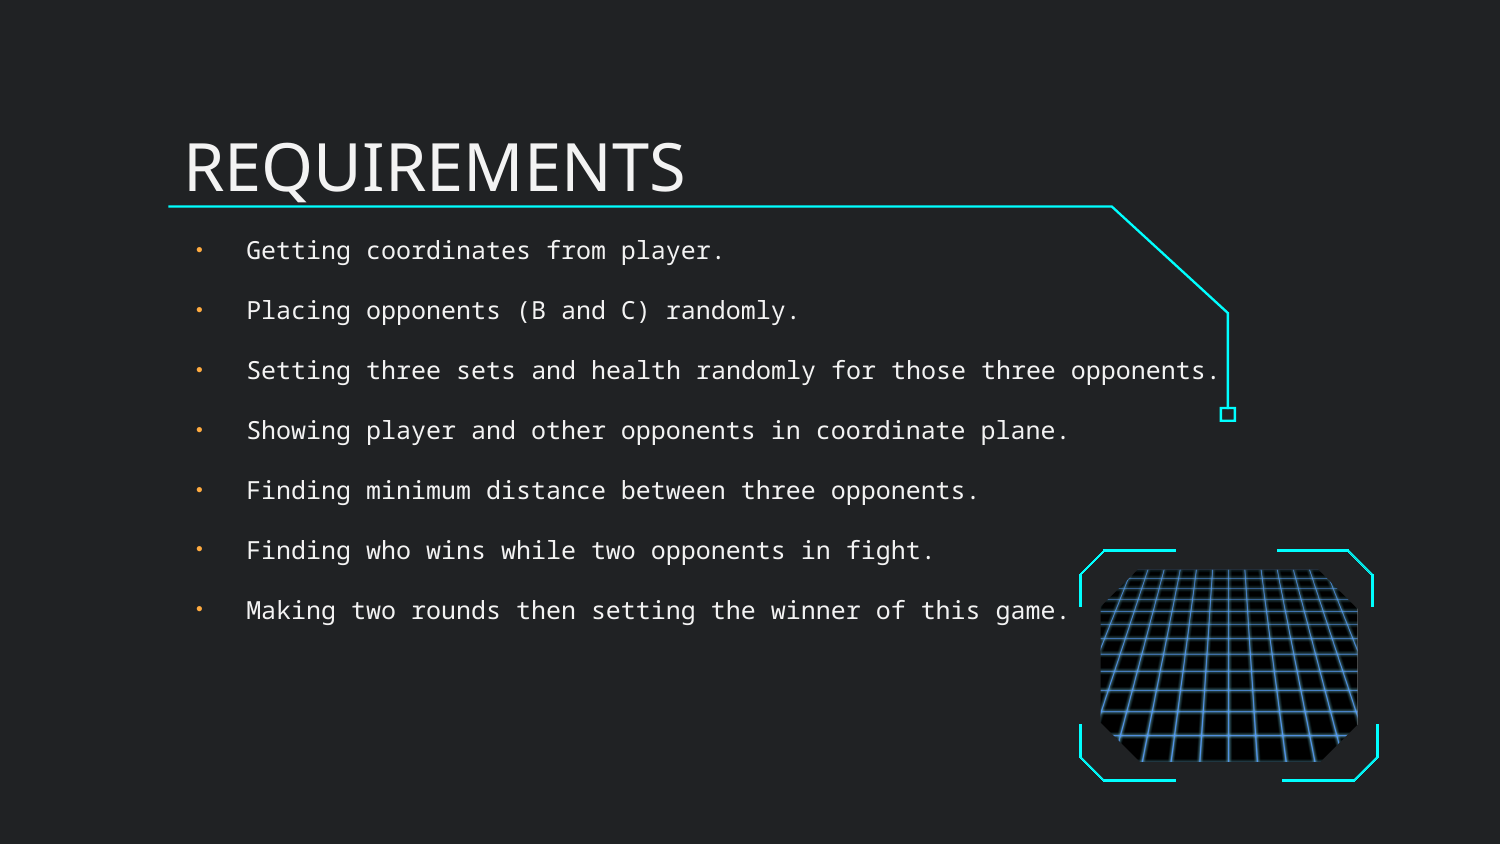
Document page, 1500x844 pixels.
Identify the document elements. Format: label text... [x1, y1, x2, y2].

title REQUIREMENTS [168, 64, 918, 203]
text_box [168, 205, 1237, 423]
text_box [1079, 549, 1379, 782]
subtitle Getting coordinates from player. Placing opponents (B and C) randomly. Setting three sets and health randomly for those three opponents. Showing player and other opponents in coordinate plane. Finding minimum distance between three opponents. Finding who wins while two opponents in fight. Making two rounds then setting the winner of this game. [156, 219, 1399, 717]
